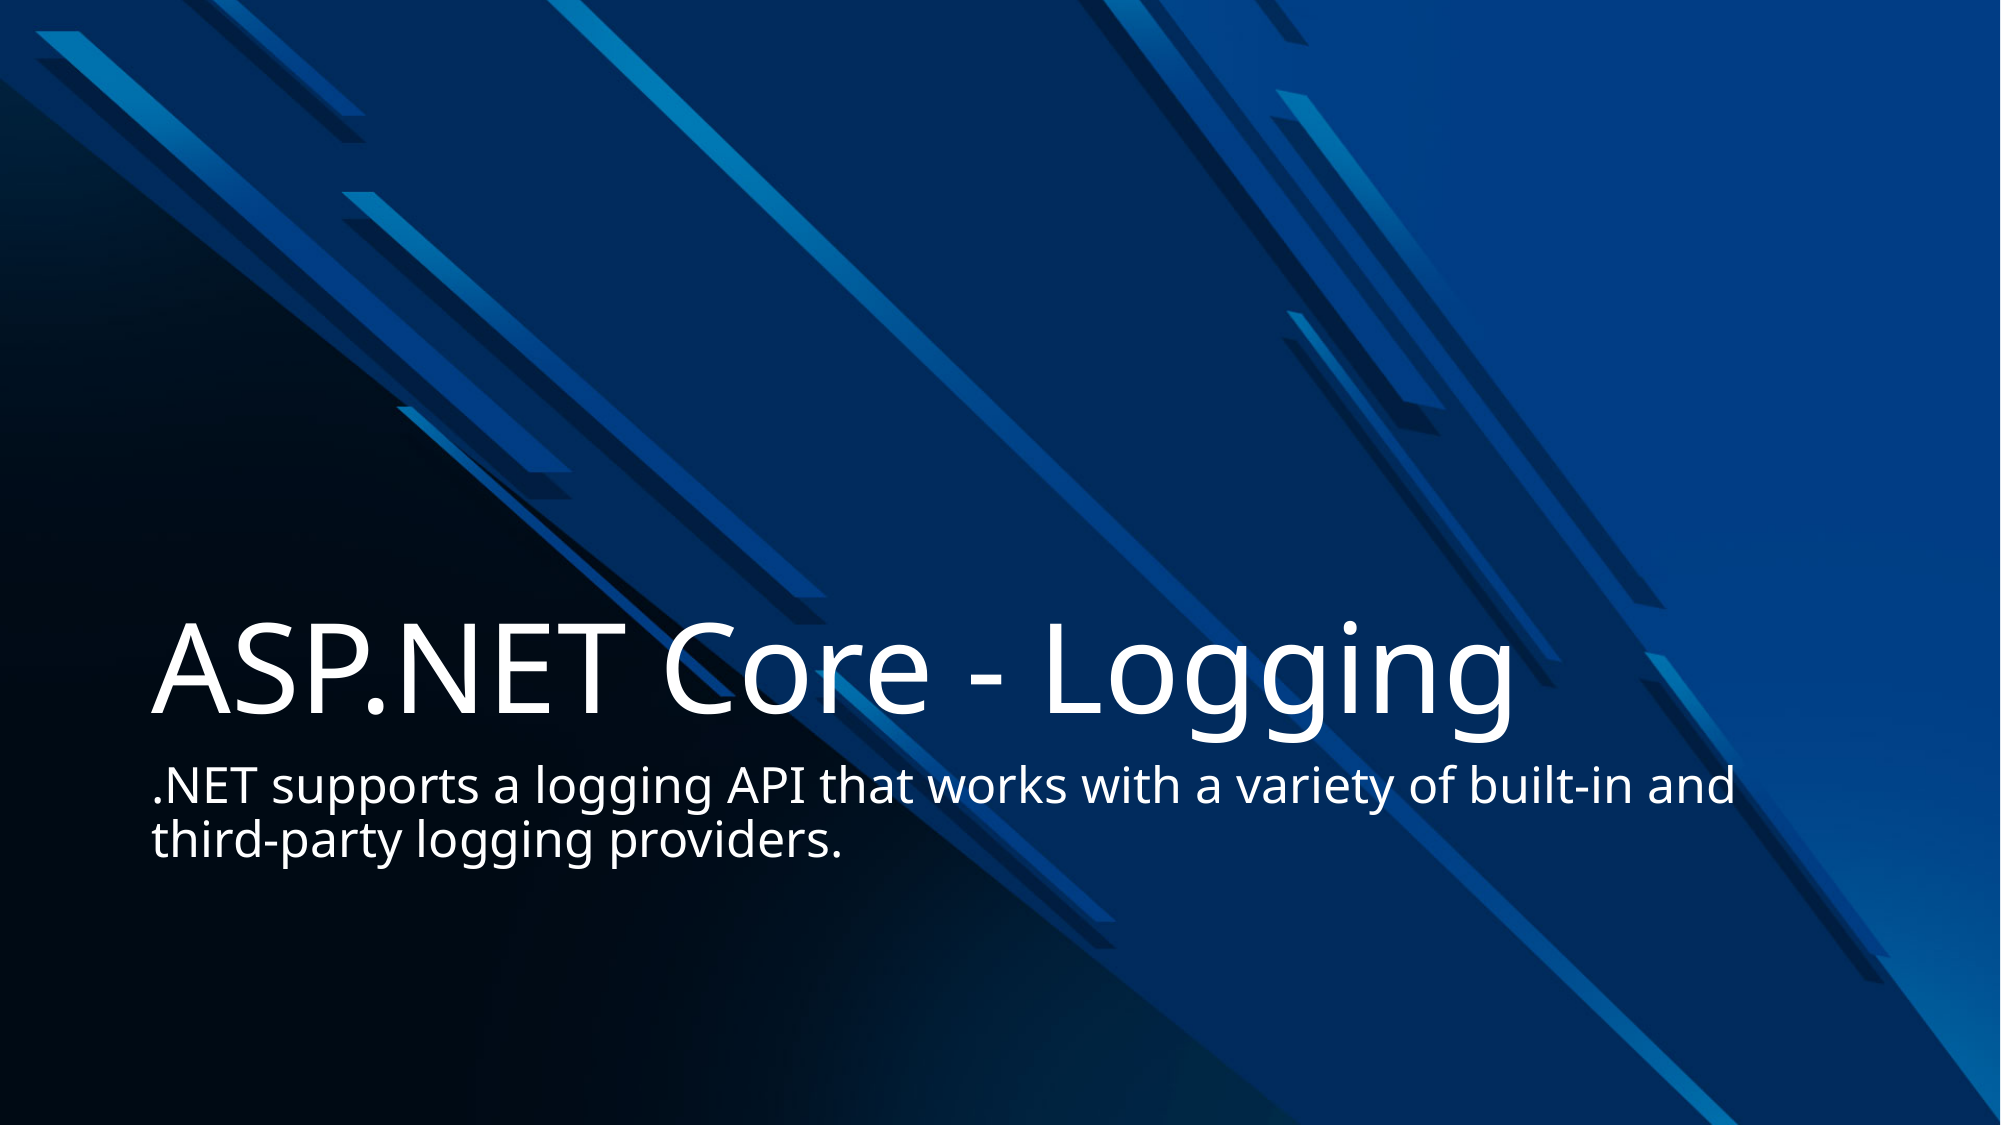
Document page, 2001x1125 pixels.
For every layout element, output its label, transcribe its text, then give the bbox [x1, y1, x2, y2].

list .NET supports a logging API that works with a variety of built-in and third-party logging providers. [136, 752, 1862, 999]
picture [0, 0, 2001, 1125]
title ASP.NET Core - Logging [136, 280, 1862, 749]
